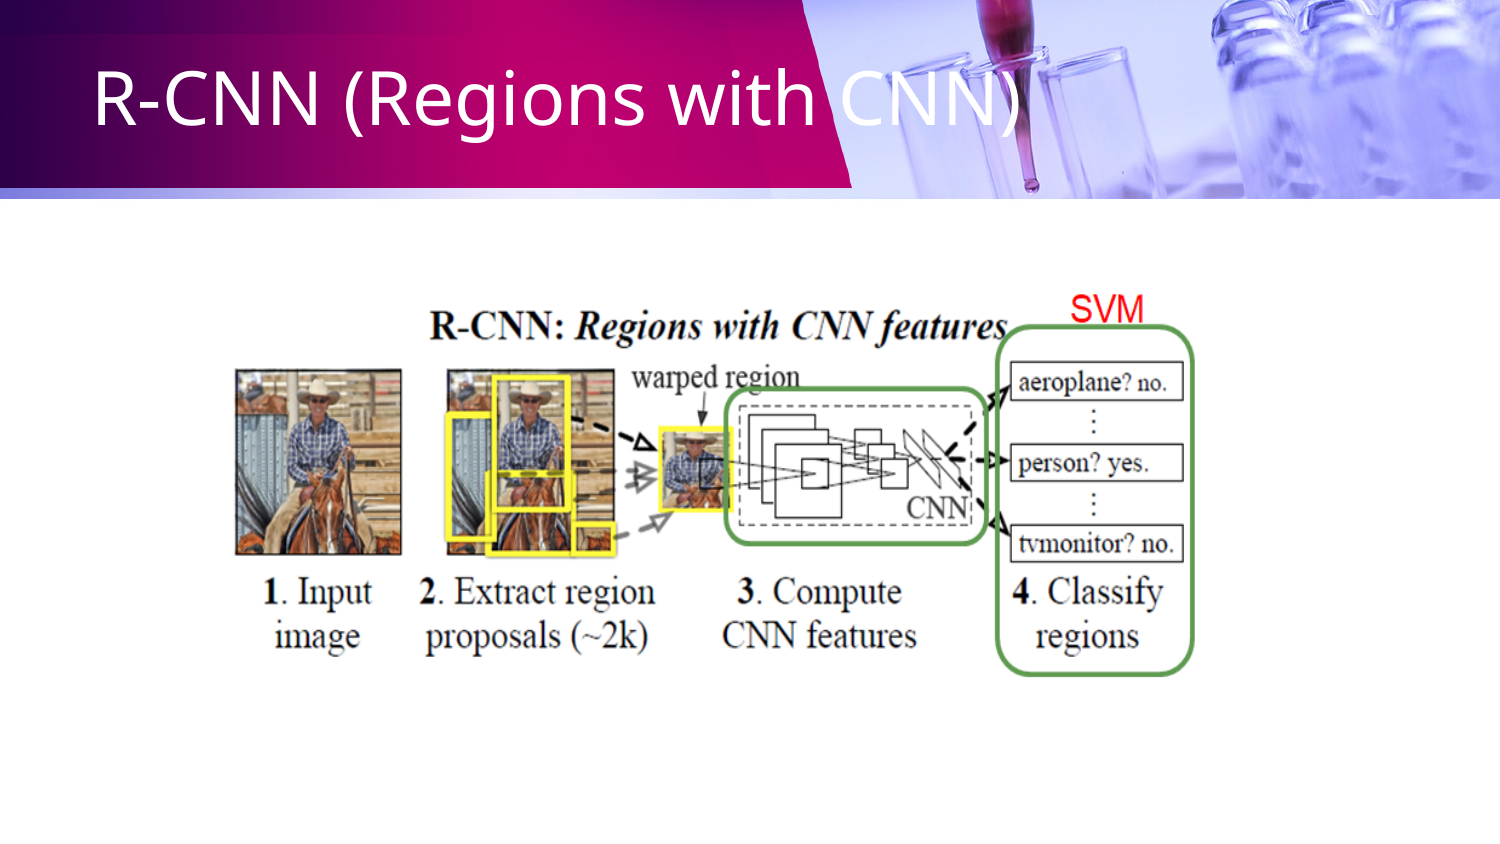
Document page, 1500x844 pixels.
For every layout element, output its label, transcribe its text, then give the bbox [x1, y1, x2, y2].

picture [0, 0, 1500, 844]
title R-CNN (Regions with CNN) [76, 33, 1431, 159]
